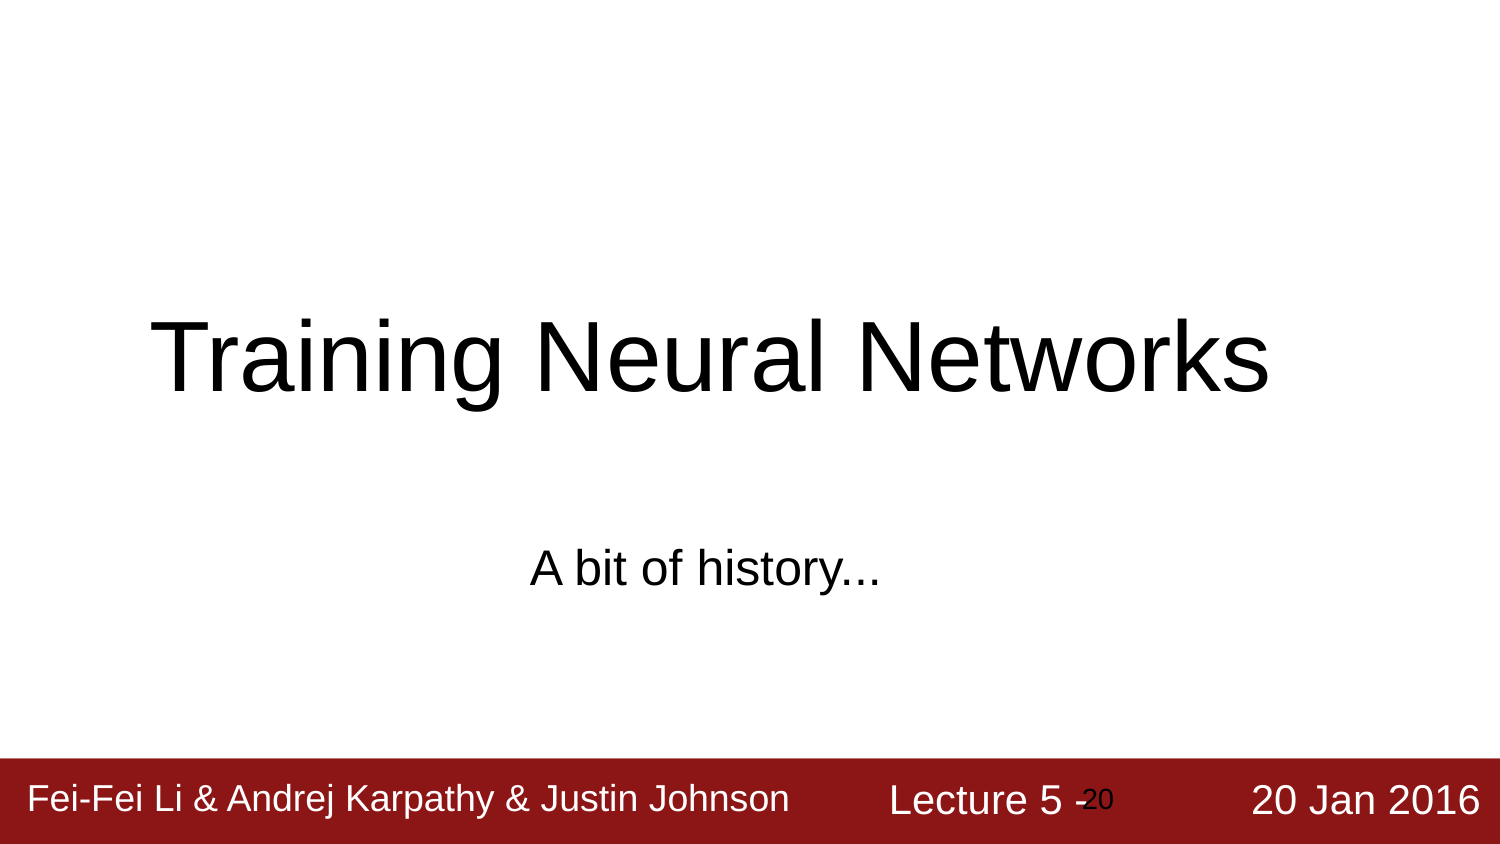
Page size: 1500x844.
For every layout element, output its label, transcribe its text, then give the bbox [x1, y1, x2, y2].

slide_number ‹#› [1066, 765, 1157, 831]
text_box A bit of history... [514, 520, 1373, 653]
text_box Training Neural Networks [134, 81, 1451, 633]
